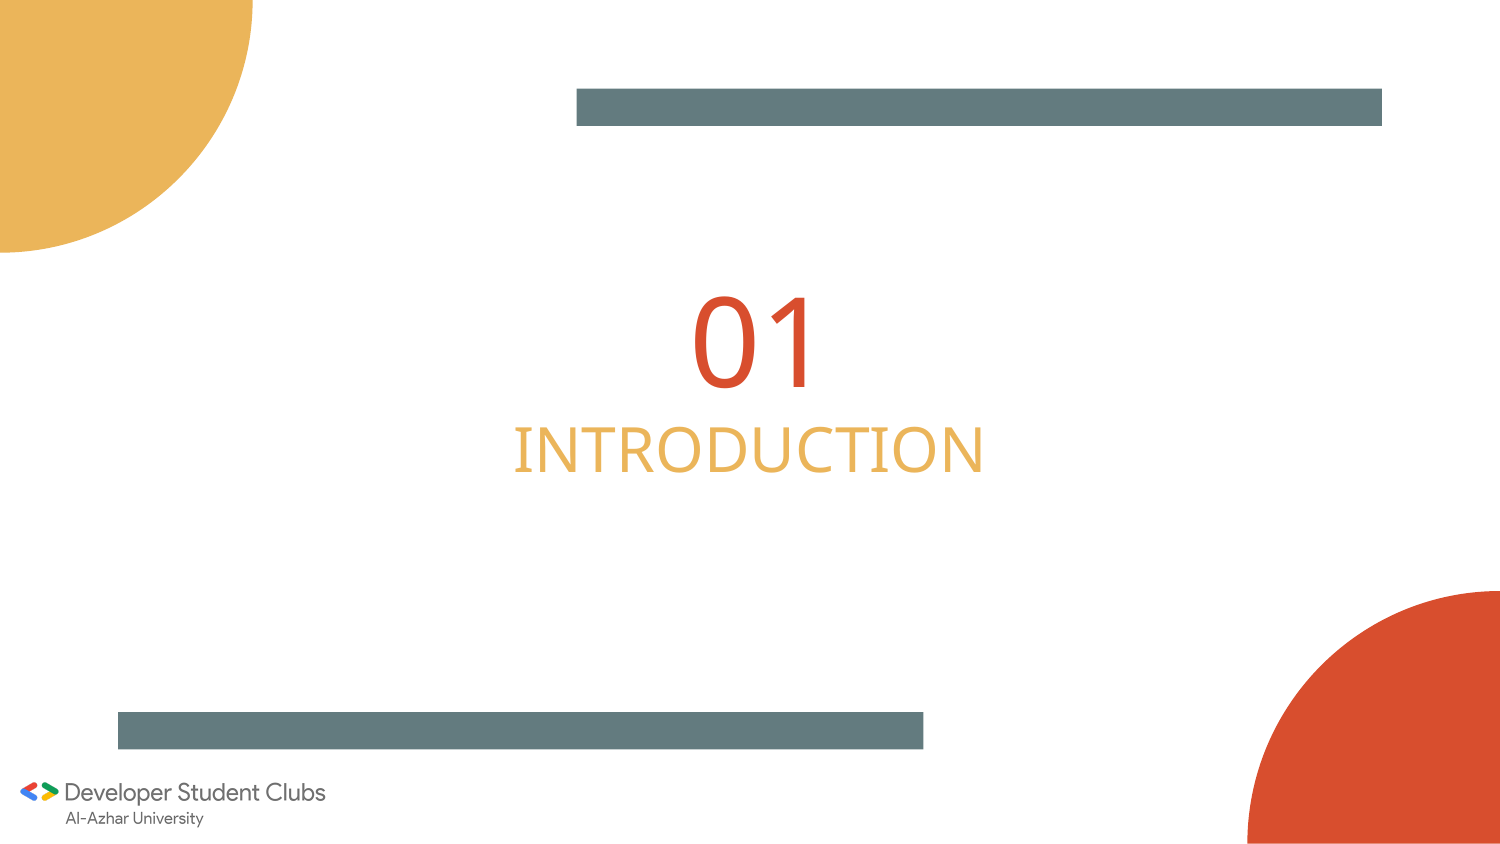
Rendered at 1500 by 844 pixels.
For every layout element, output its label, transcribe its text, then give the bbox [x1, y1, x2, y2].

title 01 [620, 268, 902, 394]
picture [13, 763, 329, 834]
title INTRODUCTION [384, 394, 1116, 495]
